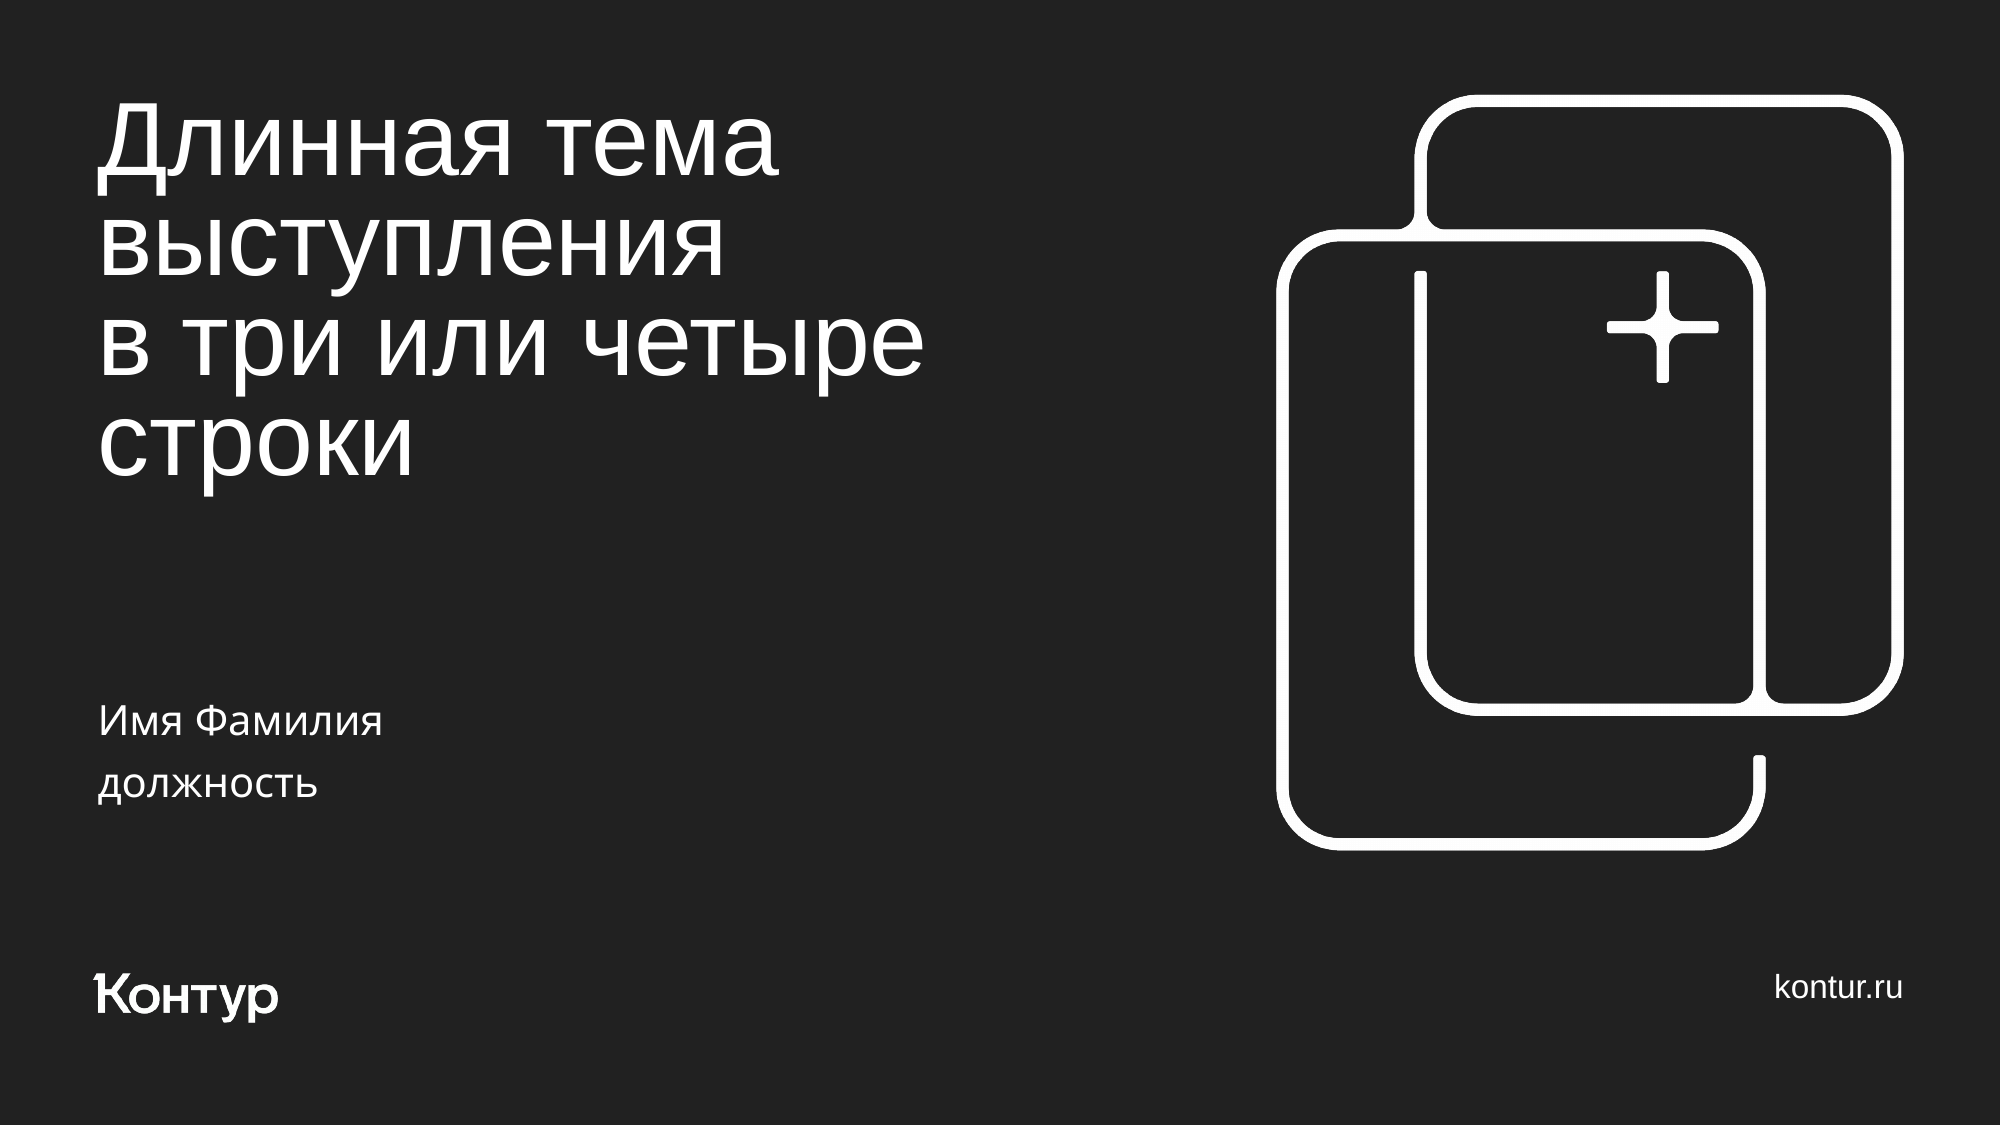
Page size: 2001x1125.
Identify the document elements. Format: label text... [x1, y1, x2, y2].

title Длинная тема выступления в три или четыре строки [97, 95, 1177, 591]
picture [1182, 56, 1998, 1069]
text_box должность [97, 754, 984, 866]
picture [92, 973, 278, 1023]
text_box Имя Фамилия [97, 691, 984, 750]
